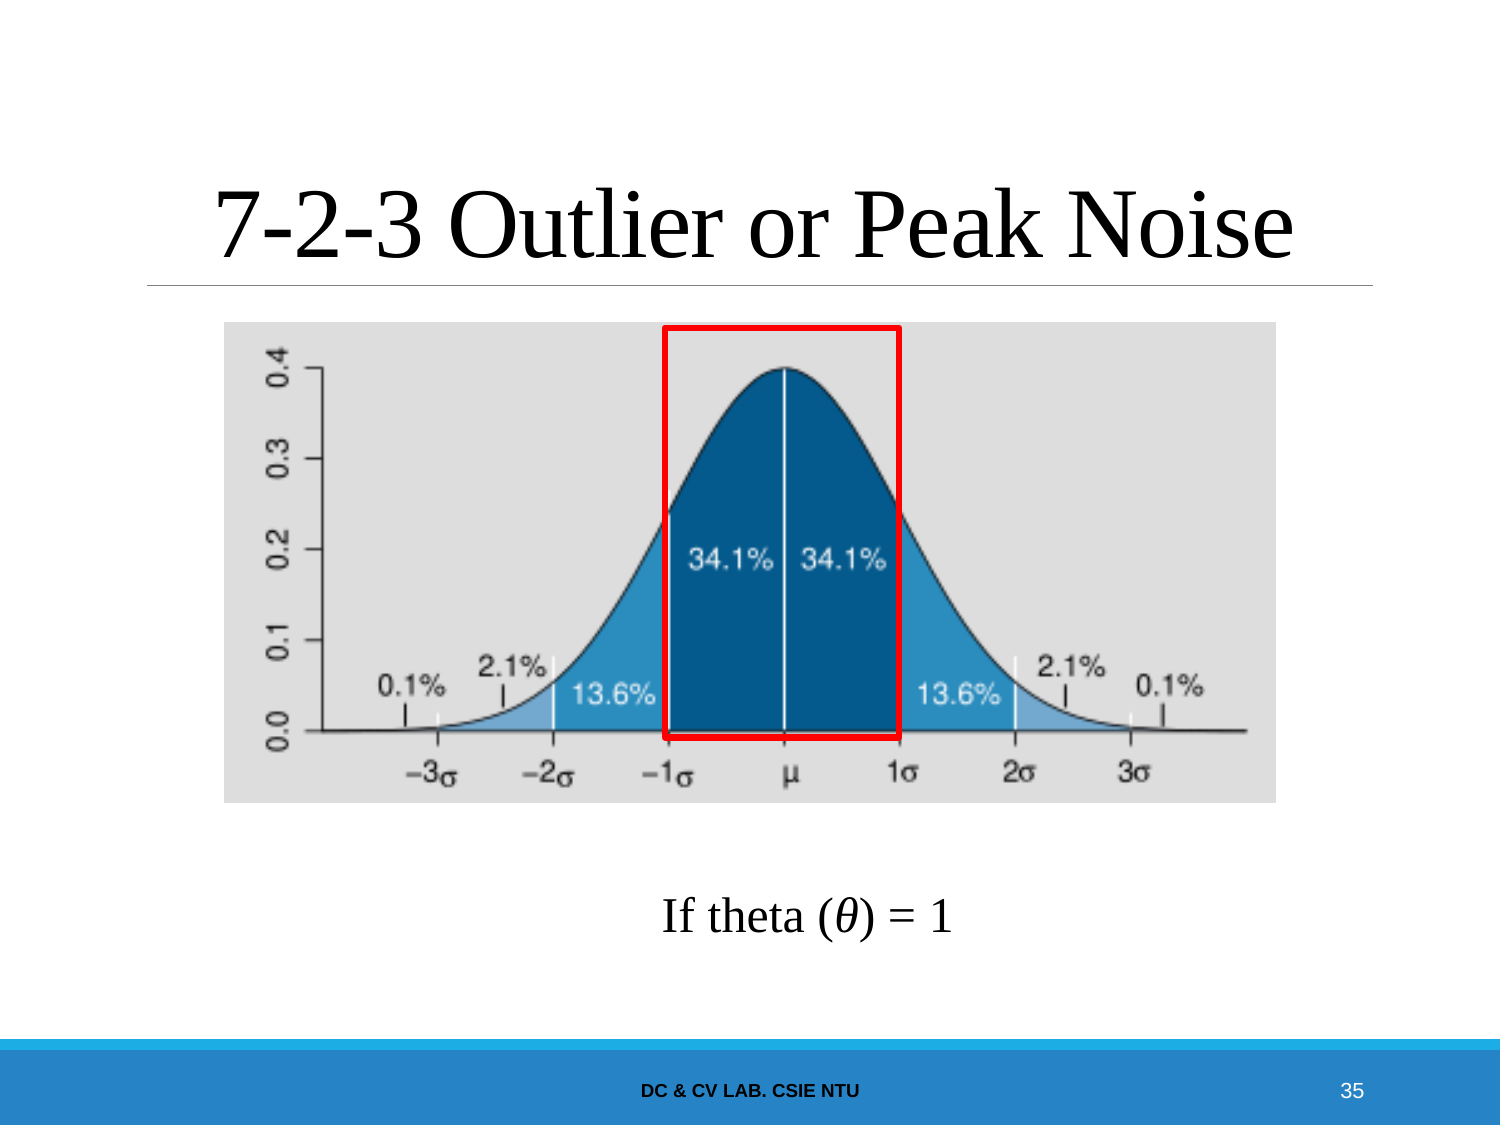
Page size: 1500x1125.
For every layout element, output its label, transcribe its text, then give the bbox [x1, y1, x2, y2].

slide_number 35 [1218, 1059, 1380, 1120]
title 7-2-3 Outlier or Peak Noise [135, 47, 1373, 285]
picture [223, 322, 1277, 803]
text_box If theta (θ) = 1 [646, 874, 969, 950]
footer DC & CV Lab. CSIE NTU [453, 1059, 1047, 1120]
